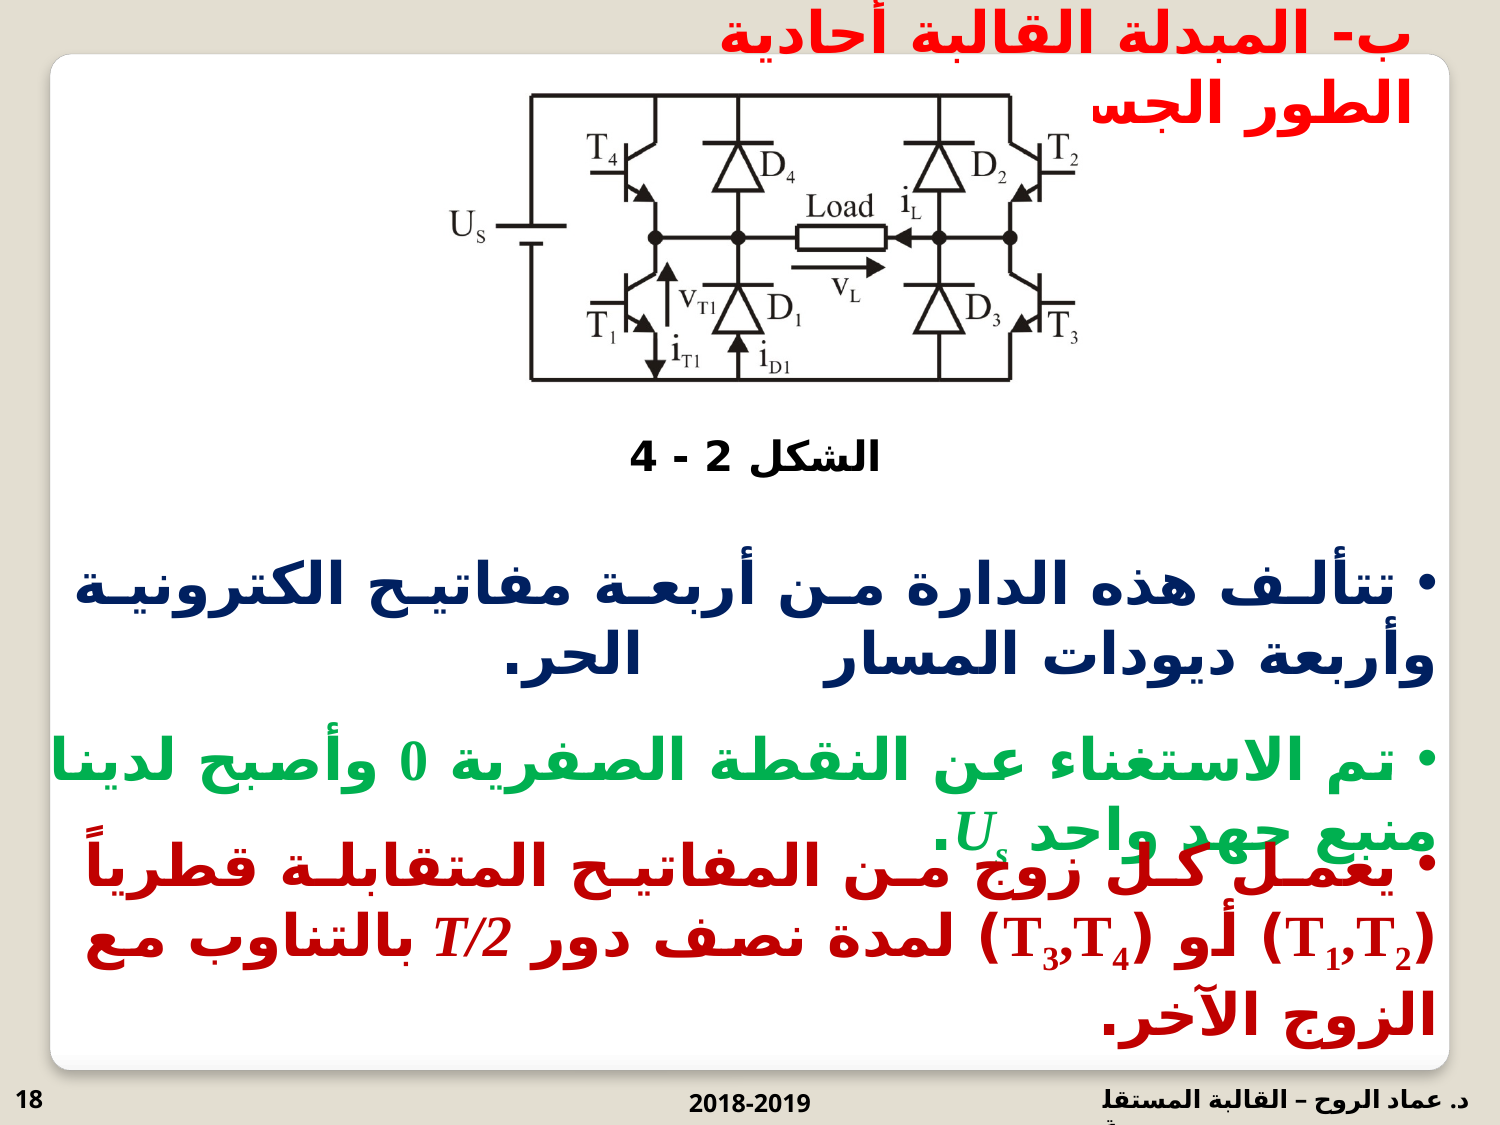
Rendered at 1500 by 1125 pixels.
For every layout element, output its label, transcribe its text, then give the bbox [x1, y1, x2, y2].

slide_number 18 [0, 1065, 106, 1125]
text_box الشكل 2 - 4 [574, 421, 938, 487]
slide_number 2018-2019 [562, 1065, 938, 1125]
text_box ب- المبدلة القالبة أحادية الطور الجسرية [562, 0, 1430, 143]
text_box تم الاستغناء عن النقطة الصفرية 0 وأصبح لدينا منبع جهد واحد Us. [35, 714, 1454, 880]
text_box تتألف هذه الدارة من أربعة مفاتيح الكترونية وأربعة ديودات المسار الحر. [58, 538, 1453, 694]
footer د. عماد الروح – القالبة المستقلة [1089, 1065, 1500, 1125]
text_box يعمل كل زوج من المفاتيح المتقابلة قطرياً (T1,T2) أو (T3,T4) لمدة نصف دور T/2 بالتناوب مع الزوج الآخر. [70, 820, 1454, 1055]
picture [421, 93, 1093, 385]
